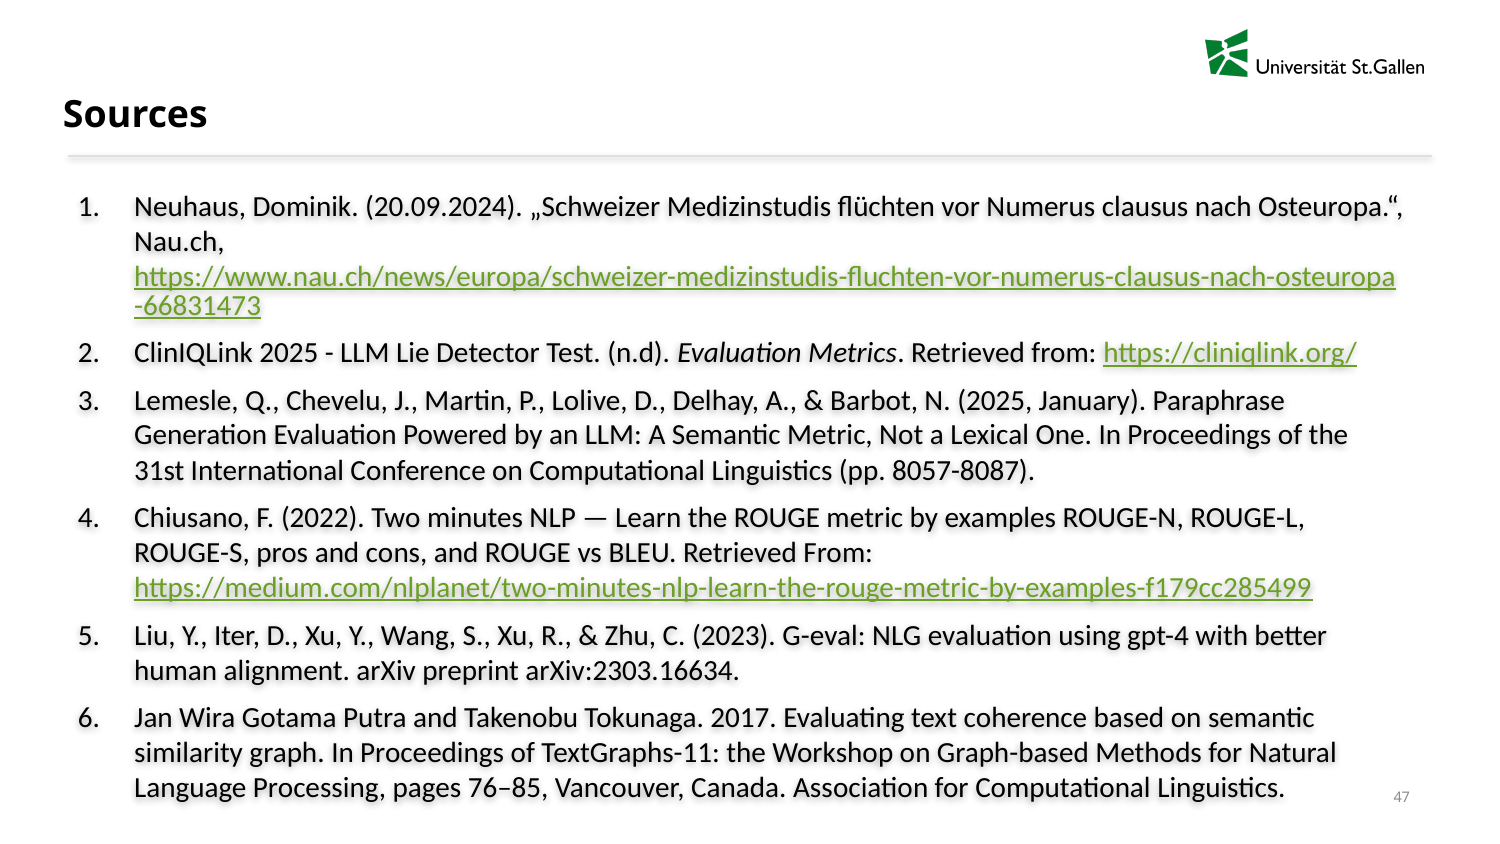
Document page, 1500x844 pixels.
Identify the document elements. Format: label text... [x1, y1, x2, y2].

text_box Neuhaus, Dominik. (20.09.2024). „Schweizer Medizinstudis flüchten vor Numerus clausus nach Osteuropa.“, Nau.ch, https://www.nau.ch/news/europa/schweizer-medizinstudis-fluchten-vor-numerus-clausus-nach-osteuropa-66831473 ClinIQLink 2025 - LLM Lie Detector Test. (n.d). Evaluation Metrics. Retrieved from: https://cliniqlink.org/ Lemesle, Q., Chevelu, J., Martin, P., Lolive, D., Delhay, A., & Barbot, N. (2025, January). Paraphrase Generation Evaluation Powered by an LLM: A Semantic Metric, Not a Lexical One. In Proceedings of the 31st International Conference on Computational Linguistics (pp. 8057-8087). Chiusano, F. (2022). Two minutes NLP — Learn the ROUGE metric by examples ROUGE-N, ROUGE-L, ROUGE-S, pros and cons, and ROUGE vs BLEU. Retrieved From: https://medium.com/nlplanet/two-minutes-nlp-learn-the-rouge-metric-by-examples-f179cc285499 Liu, Y., Iter, D., Xu, Y., Wang, S., Xu, R., & Zhu, C. (2023). G-eval: NLG evaluation using gpt-4 with better human alignment. arXiv preprint arXiv:2303.16634. Jan Wira Gotama Putra and Takenobu Tokunaga. 2017. Evaluating text coherence based on semantic similarity graph. In Proceedings of TextGraphs-11: the Workshop on Graph-based Methods for Natural Language Processing, pages 76–85, Vancouver, Canada. Association for Computational Linguistics. [62, 179, 1420, 665]
picture [1205, 29, 1424, 77]
slide_number 47 [1074, 774, 1425, 820]
title Sources [62, 90, 1063, 149]
